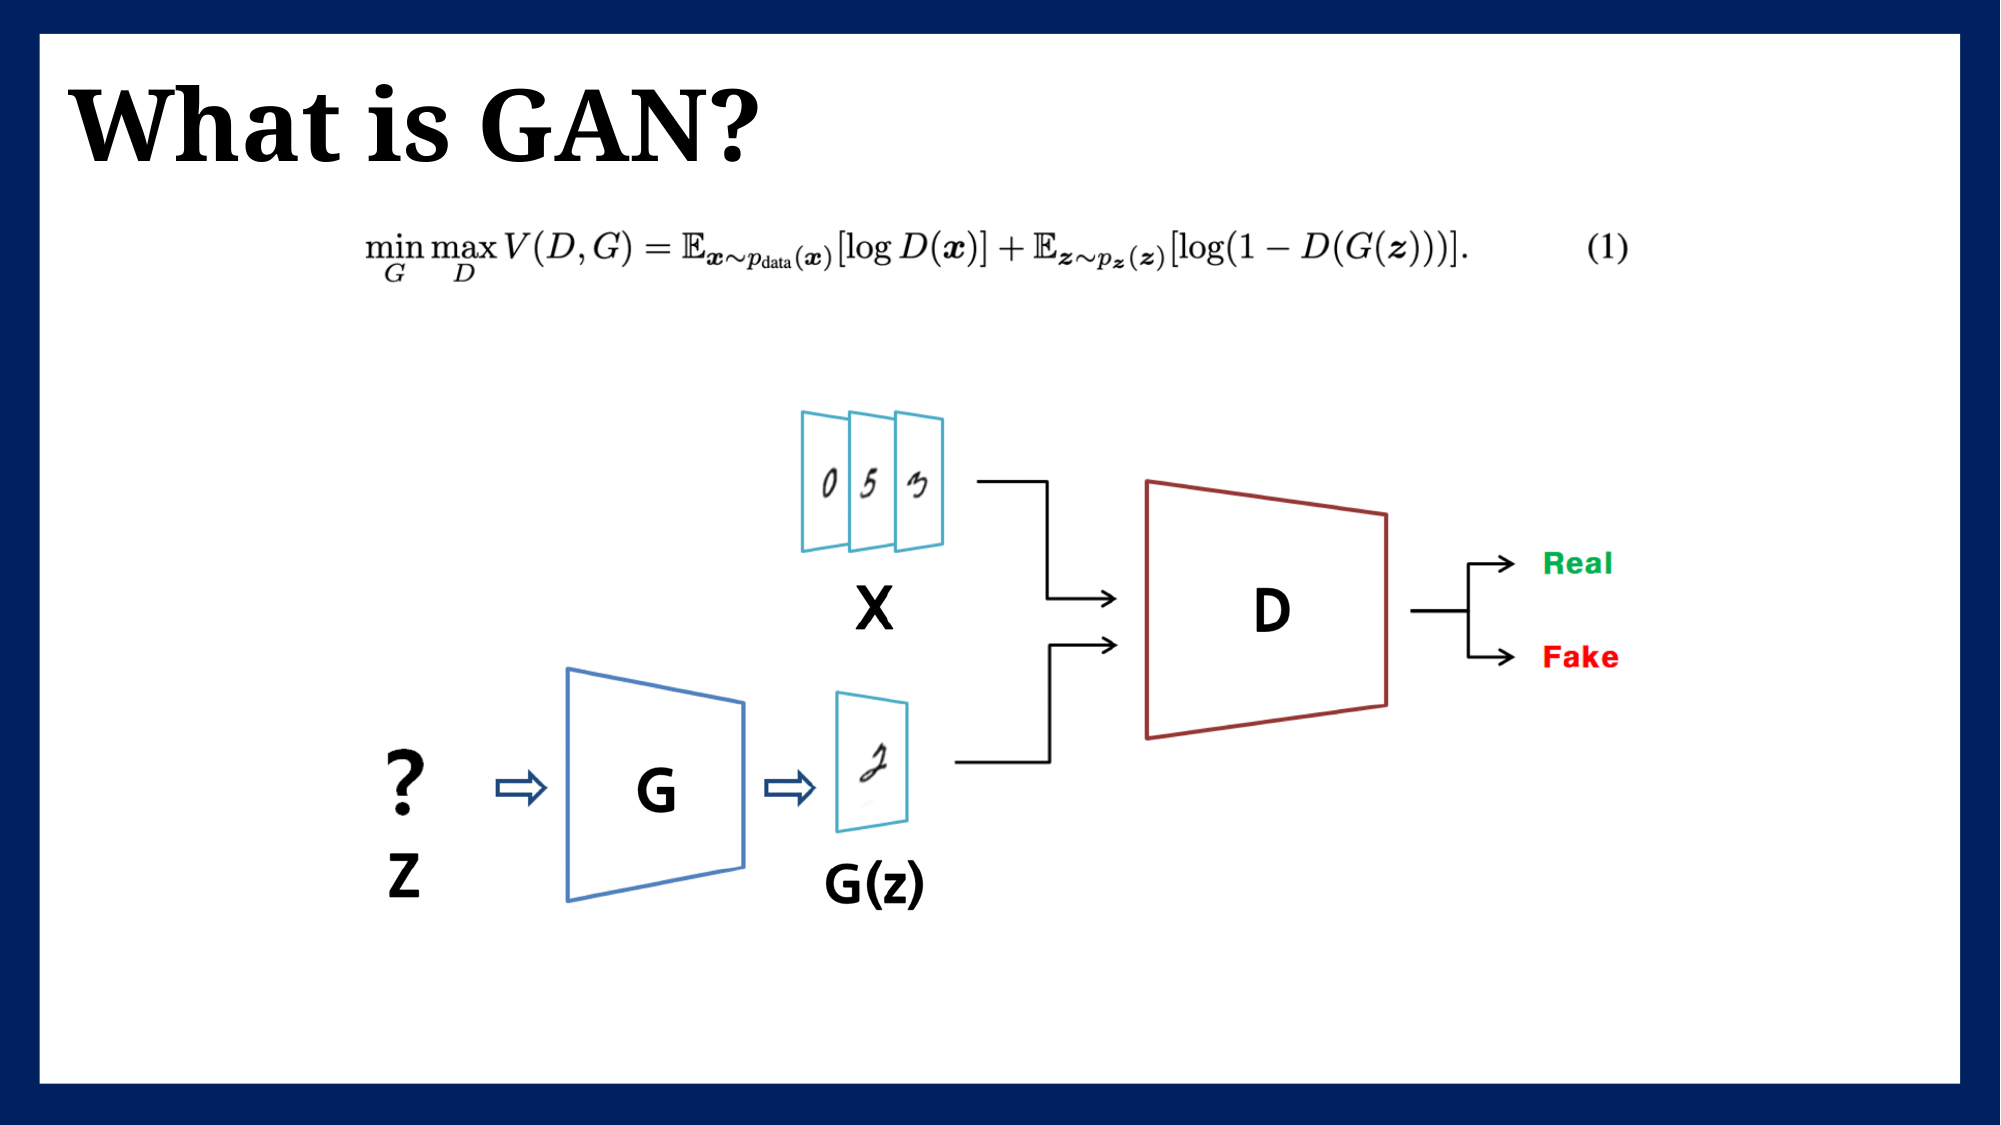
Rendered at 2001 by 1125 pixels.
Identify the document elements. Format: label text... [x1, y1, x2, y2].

text_box [39, 33, 1961, 1085]
picture [361, 377, 1639, 950]
text_box What is GAN? [53, 54, 780, 190]
picture [213, 223, 1639, 289]
